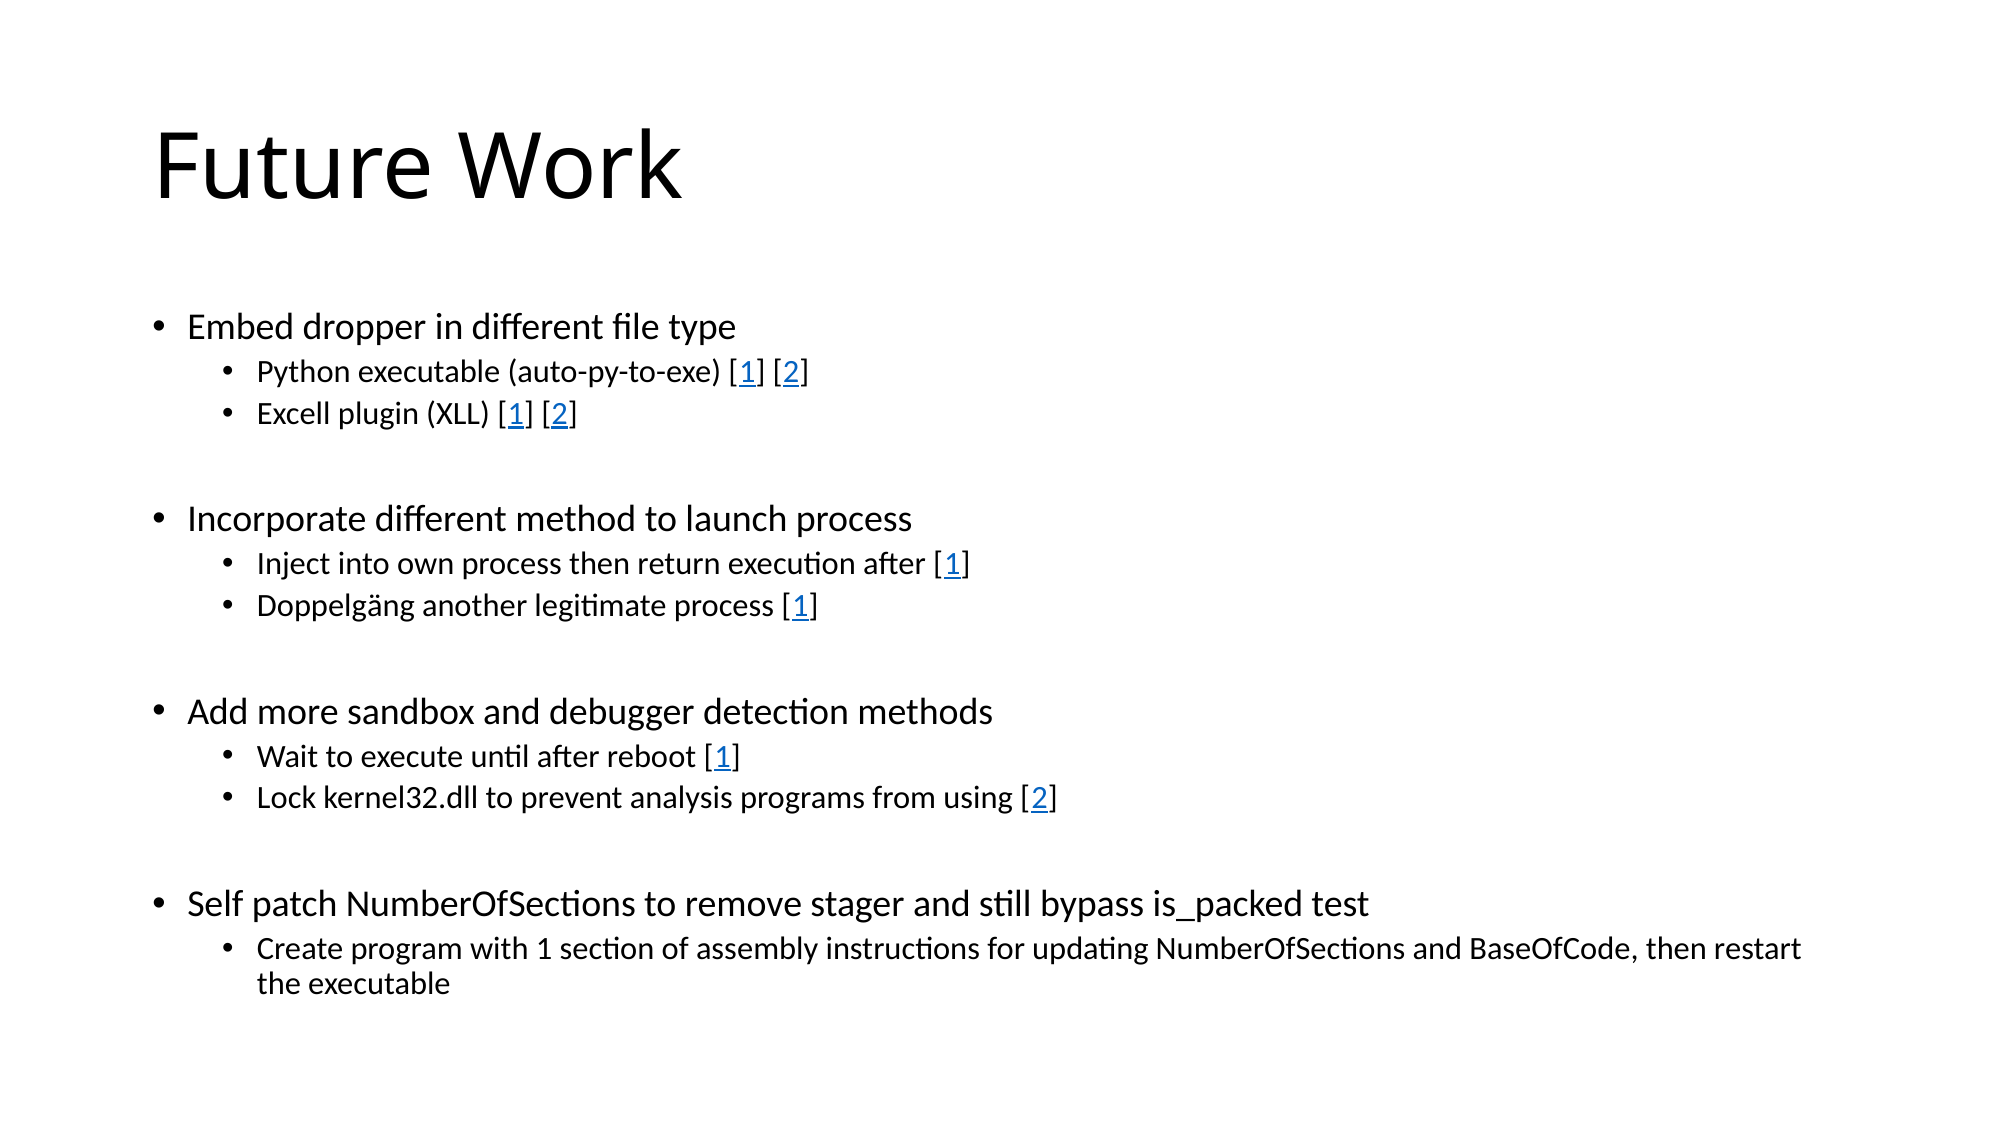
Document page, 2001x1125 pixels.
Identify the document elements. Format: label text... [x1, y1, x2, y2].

list Embed dropper in different file type Python executable (auto-py-to-exe) [1] [2] Excell plugin (XLL) [1] [2] Incorporate different method to launch process Inject into own process then return execution after [1] Doppelgӓng another legitimate process [1] Add more sandbox and debugger detection methods Wait to execute until after reboot [1] Lock kernel32.dll to prevent analysis programs from using [2] Self patch NumberOfSections to remove stager and still bypass is_packed test Create program with 1 section of assembly instructions for updating NumberOfSections and BaseOfCode, then restart the executable [137, 299, 1863, 1014]
title Future Work [137, 59, 1863, 278]
